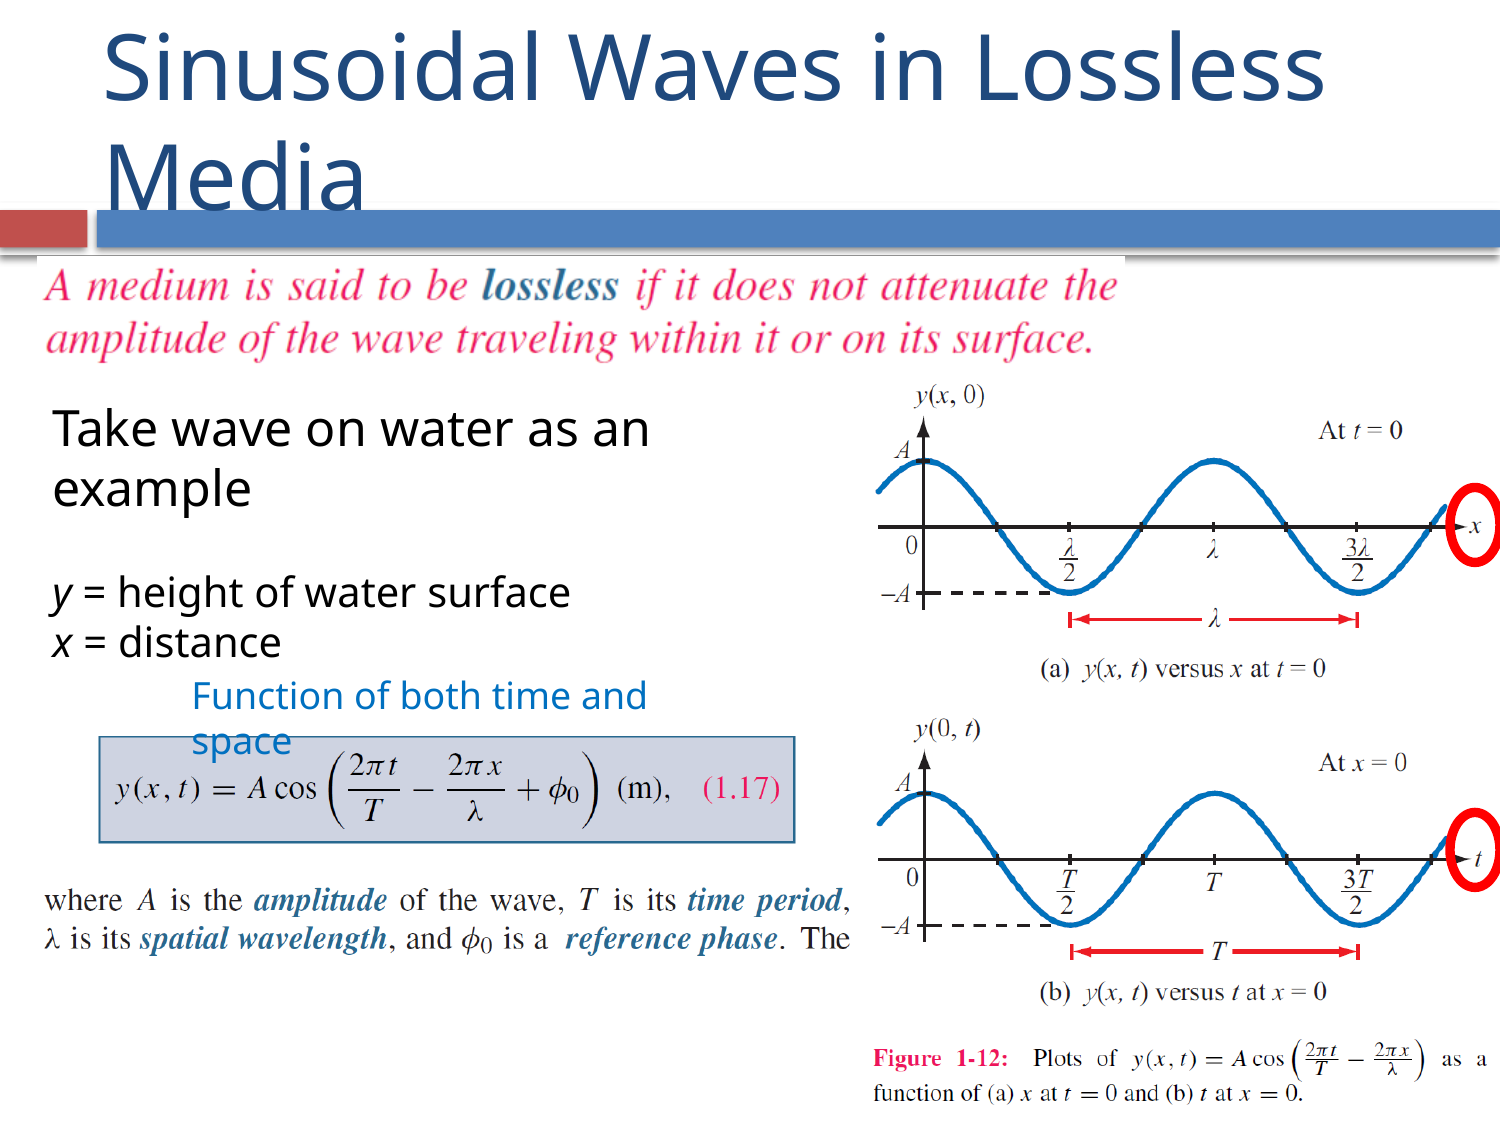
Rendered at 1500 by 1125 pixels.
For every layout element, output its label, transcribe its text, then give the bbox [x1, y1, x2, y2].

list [37, 255, 1126, 376]
text_box [1493, 821, 1500, 879]
picture [37, 728, 854, 962]
text_box Function of both time and space [176, 664, 690, 727]
title Sinusoidal Waves in Lossless Media [87, 37, 1425, 200]
text_box [1493, 496, 1500, 554]
text_box Take wave on water as an example y = height of water surface x = distance [37, 388, 793, 674]
picture [866, 374, 1488, 1113]
